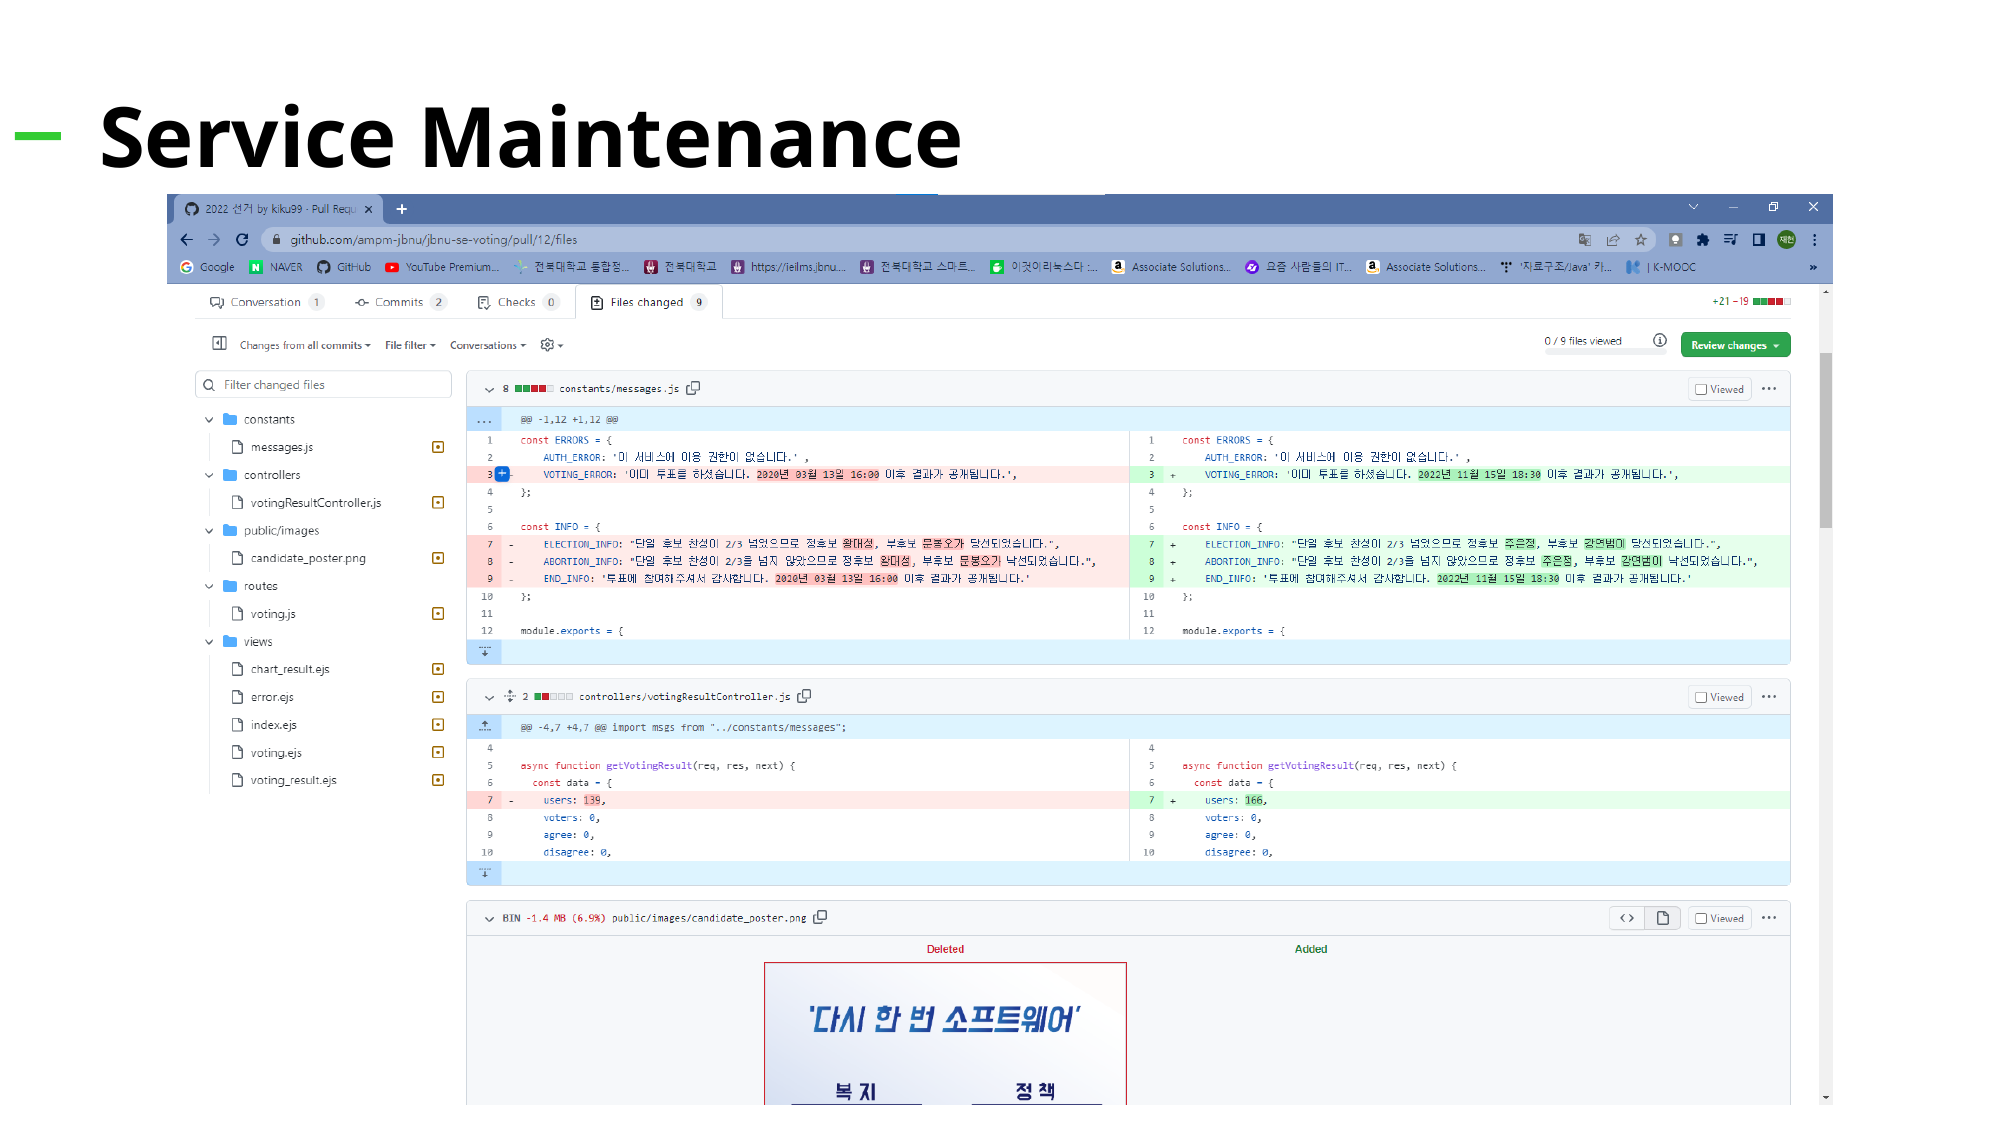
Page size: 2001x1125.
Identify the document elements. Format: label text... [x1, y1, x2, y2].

picture [167, 194, 1833, 1105]
text_box [14, 131, 62, 141]
title Service Maintenance [84, 31, 1810, 249]
